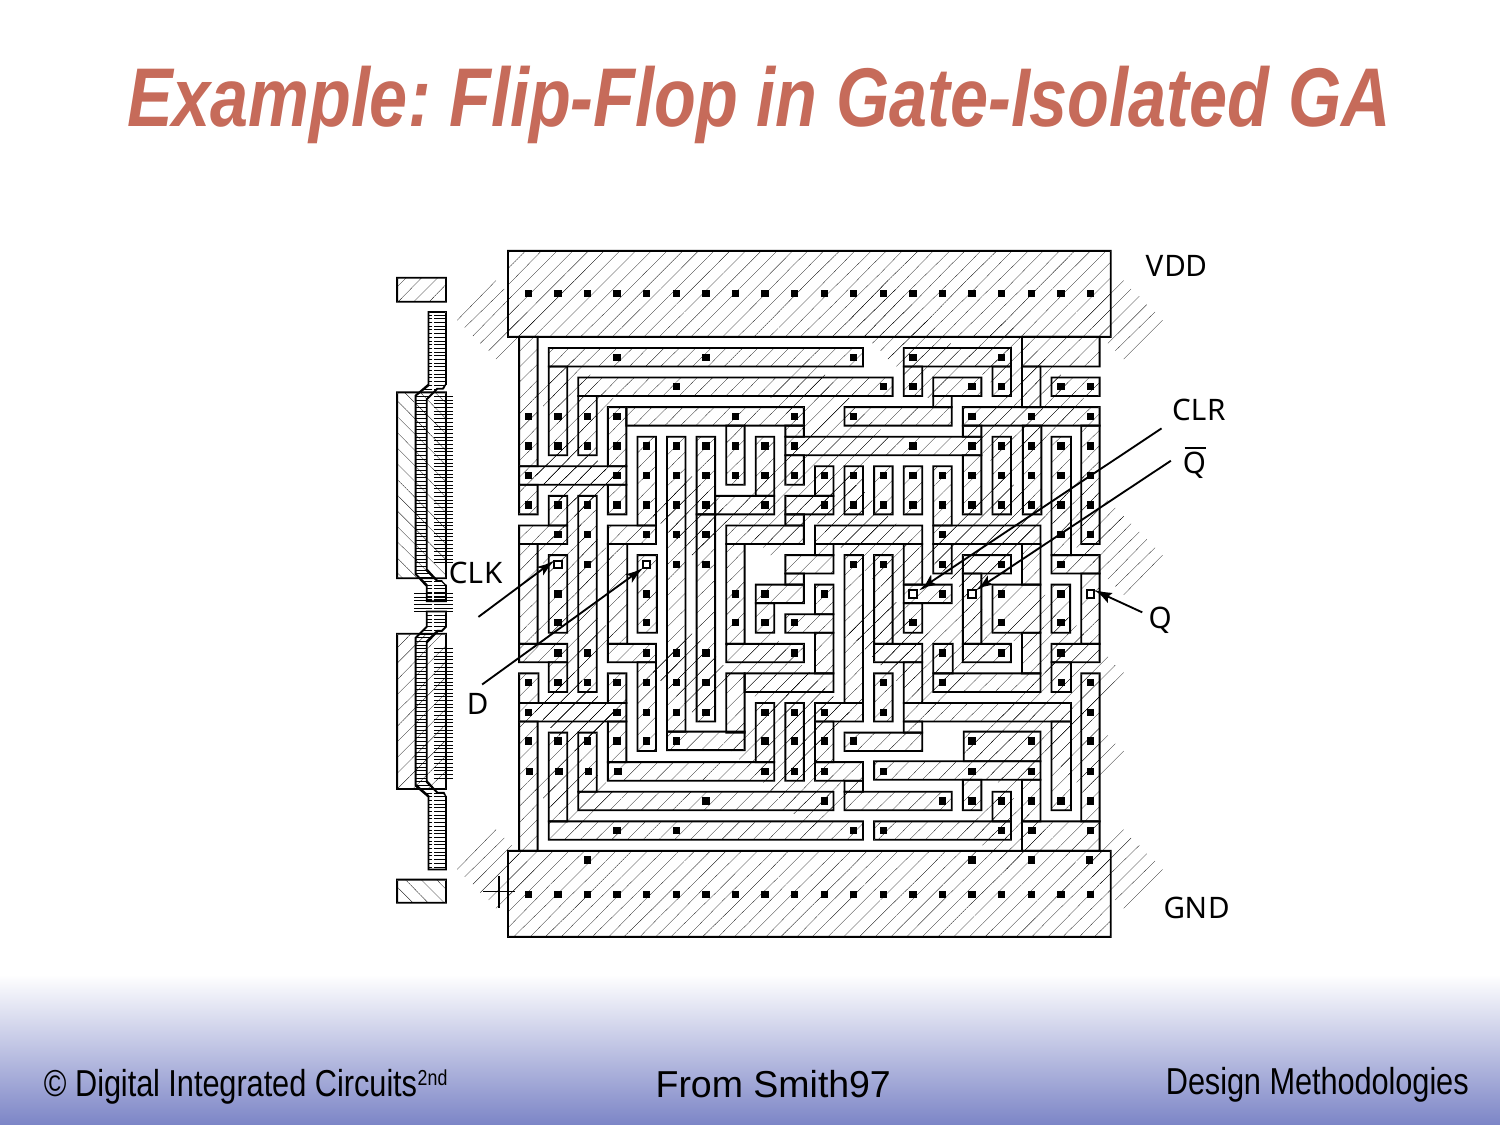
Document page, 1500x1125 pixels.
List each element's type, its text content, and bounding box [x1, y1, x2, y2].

title Example: Flip-Flop in Gate-Isolated GA [112, 37, 1450, 150]
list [324, 199, 1238, 988]
text_box From Smith97 [640, 1052, 906, 1113]
